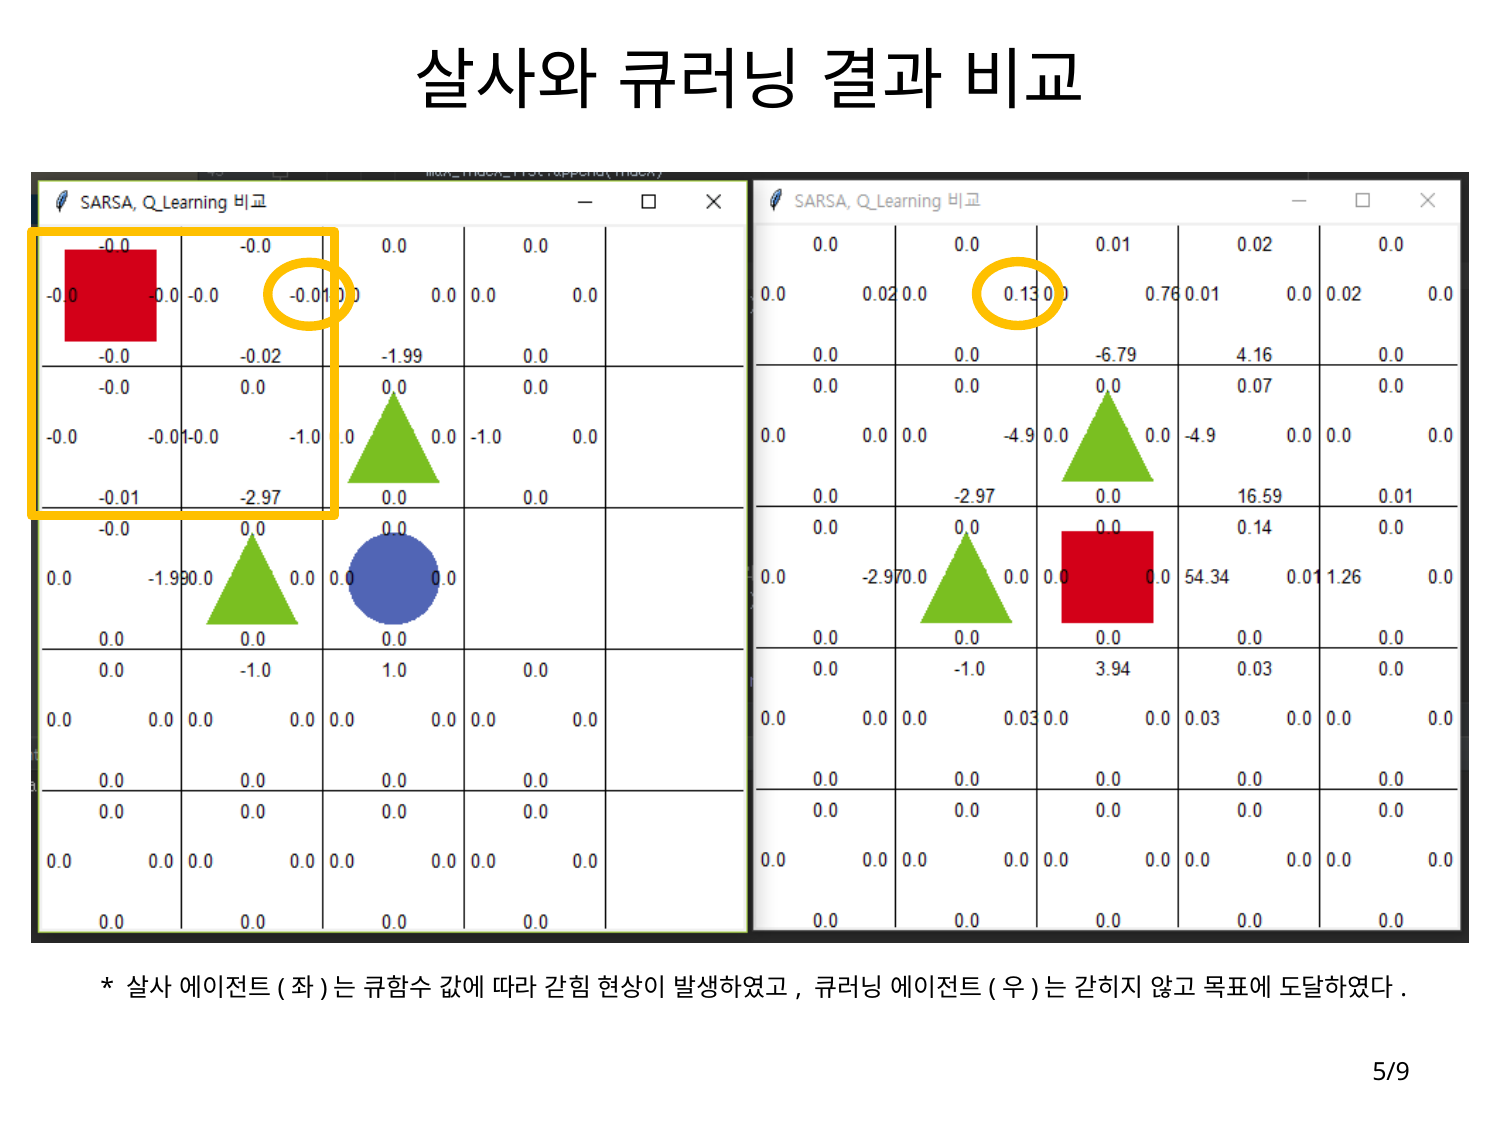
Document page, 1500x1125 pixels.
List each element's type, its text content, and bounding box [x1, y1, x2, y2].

slide_number 5/9 [1074, 1042, 1425, 1103]
title 살사와 큐러닝 결과 비교 [75, 19, 1425, 135]
text_box * 살사 에이전트(좌)는 큐함수 값에 따라 갇힘 현상이 발생하였고, 큐러닝 에이전트(우)는 갇히지 않고 목표에 도달하였다. [85, 964, 1423, 1009]
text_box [31, 172, 1469, 943]
